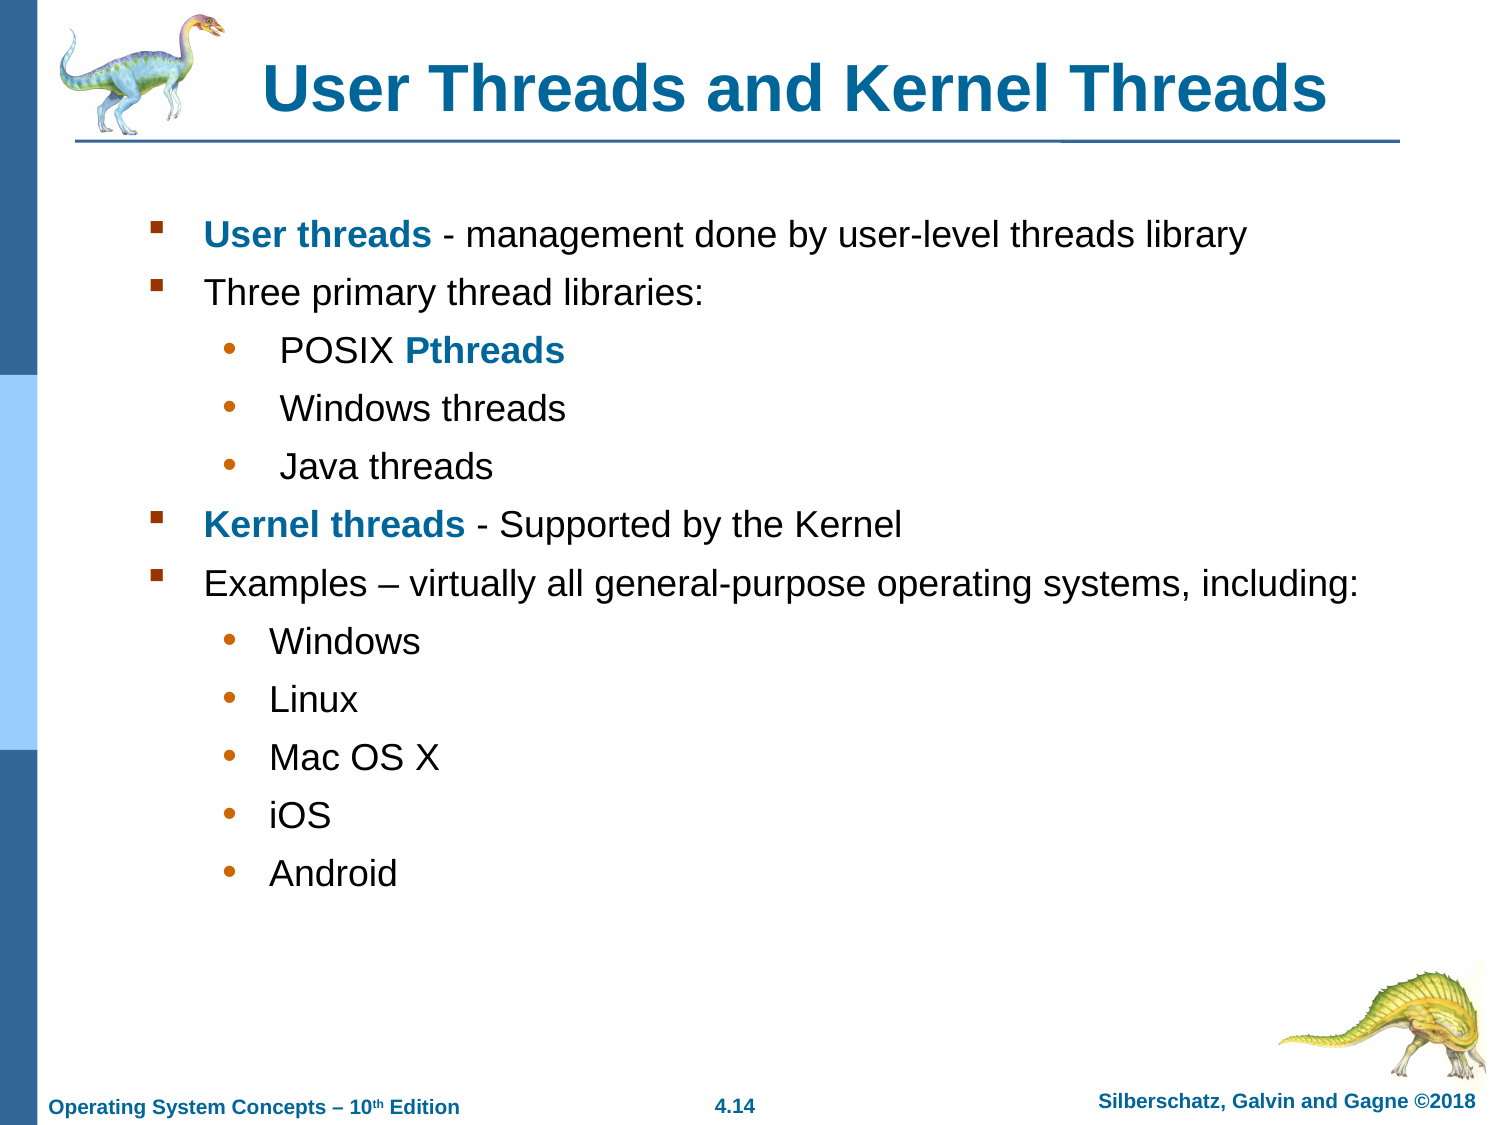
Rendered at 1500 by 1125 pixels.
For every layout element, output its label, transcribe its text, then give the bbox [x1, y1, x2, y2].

picture [46, 0, 243, 149]
picture [1275, 959, 1486, 1090]
list User threads - management done by user-level threads library Three primary thread libraries: POSIX Pthreads Windows threads Java threads Kernel threads - Supported by the Kernel Examples – virtually all general-purpose operating systems, including: Windows Linux Mac OS X iOS Android [132, 202, 1400, 946]
title User Threads and Kernel Threads [153, 37, 1438, 133]
